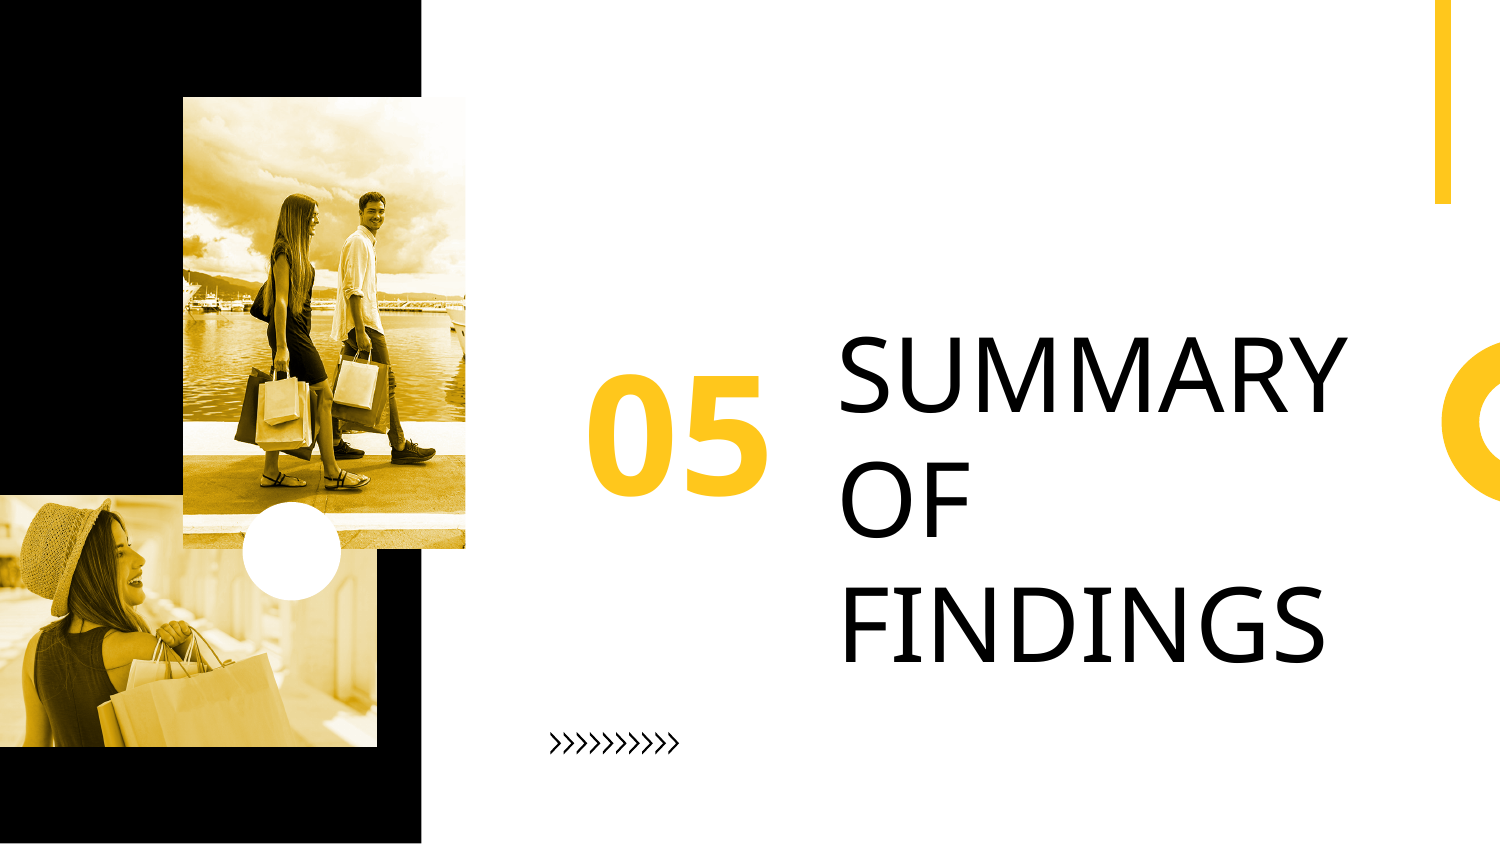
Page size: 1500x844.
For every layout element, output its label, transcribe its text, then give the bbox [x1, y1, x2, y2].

picture [0, 97, 466, 747]
title SUMMARY OF FINDINGS [821, 293, 1460, 551]
title 05 [550, 314, 808, 530]
